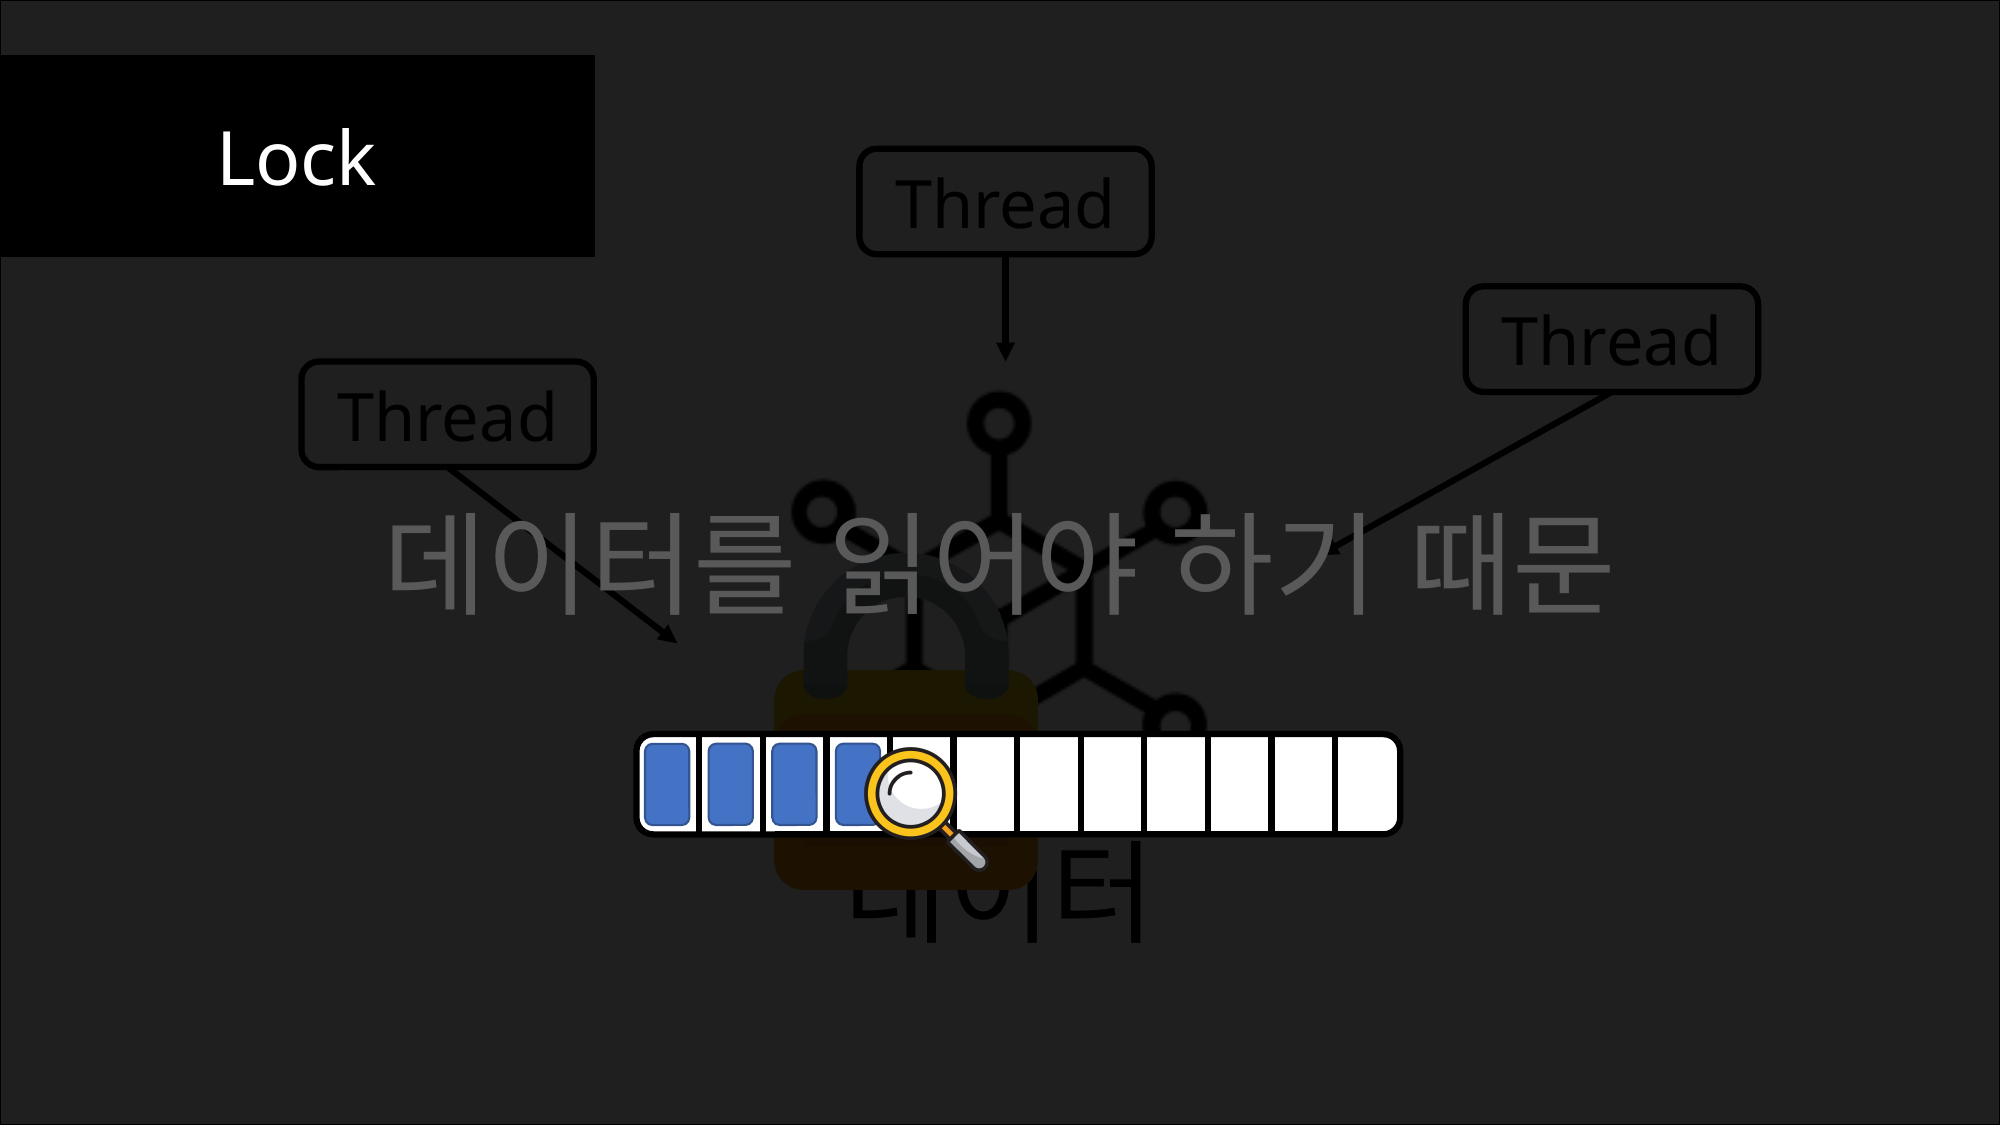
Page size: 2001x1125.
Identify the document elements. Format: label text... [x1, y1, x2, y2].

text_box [636, 734, 1401, 835]
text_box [1319, 391, 1612, 556]
picture [861, 745, 991, 874]
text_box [729, 350, 1270, 734]
text_box Lock [0, 55, 595, 257]
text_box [729, 835, 1270, 966]
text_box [447, 467, 678, 644]
text_box [0, 0, 2000, 1125]
